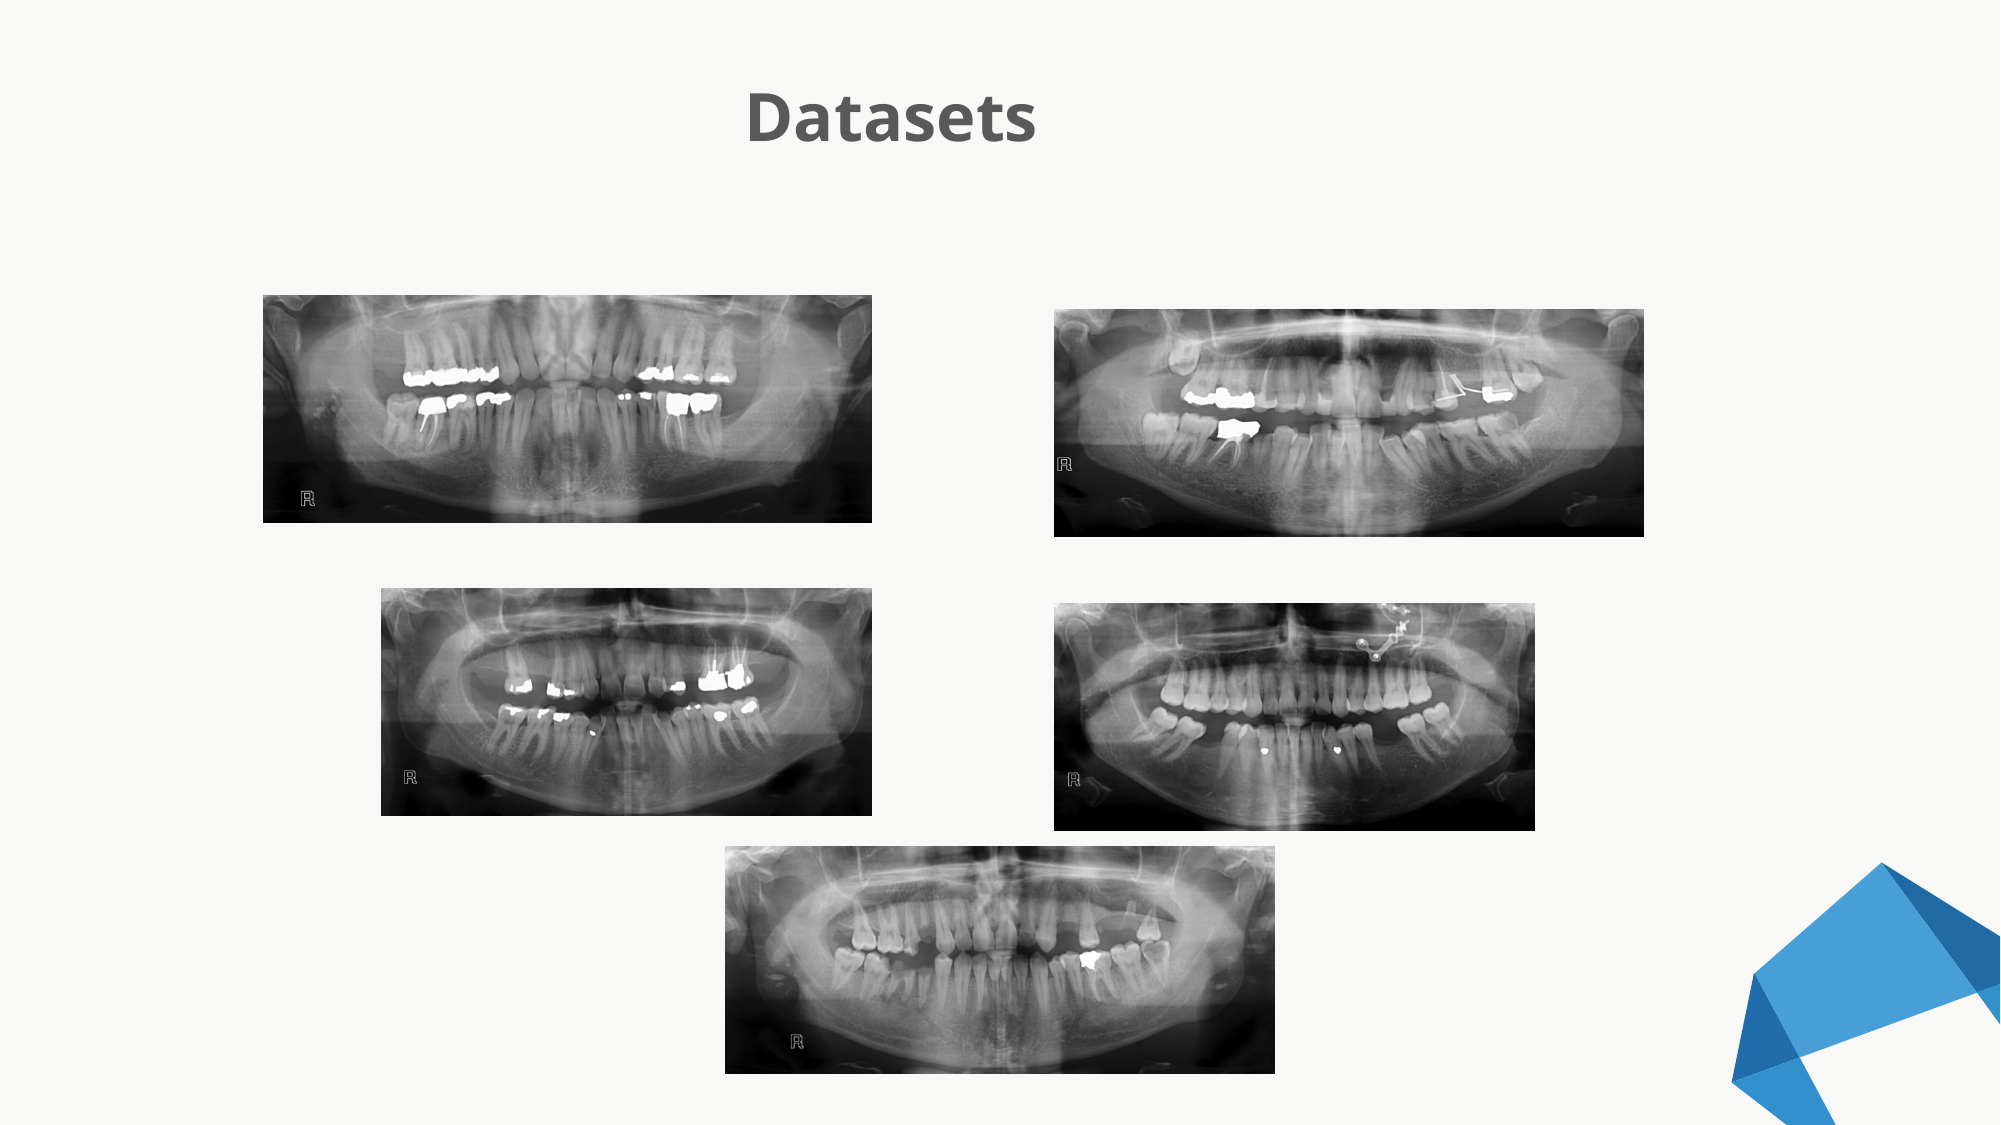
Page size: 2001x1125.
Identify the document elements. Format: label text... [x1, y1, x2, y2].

picture [381, 588, 872, 816]
picture [1054, 603, 1535, 831]
picture [1054, 309, 1644, 537]
picture [262, 295, 872, 523]
picture [725, 846, 1275, 1074]
text_box Datasets [281, 51, 1327, 162]
